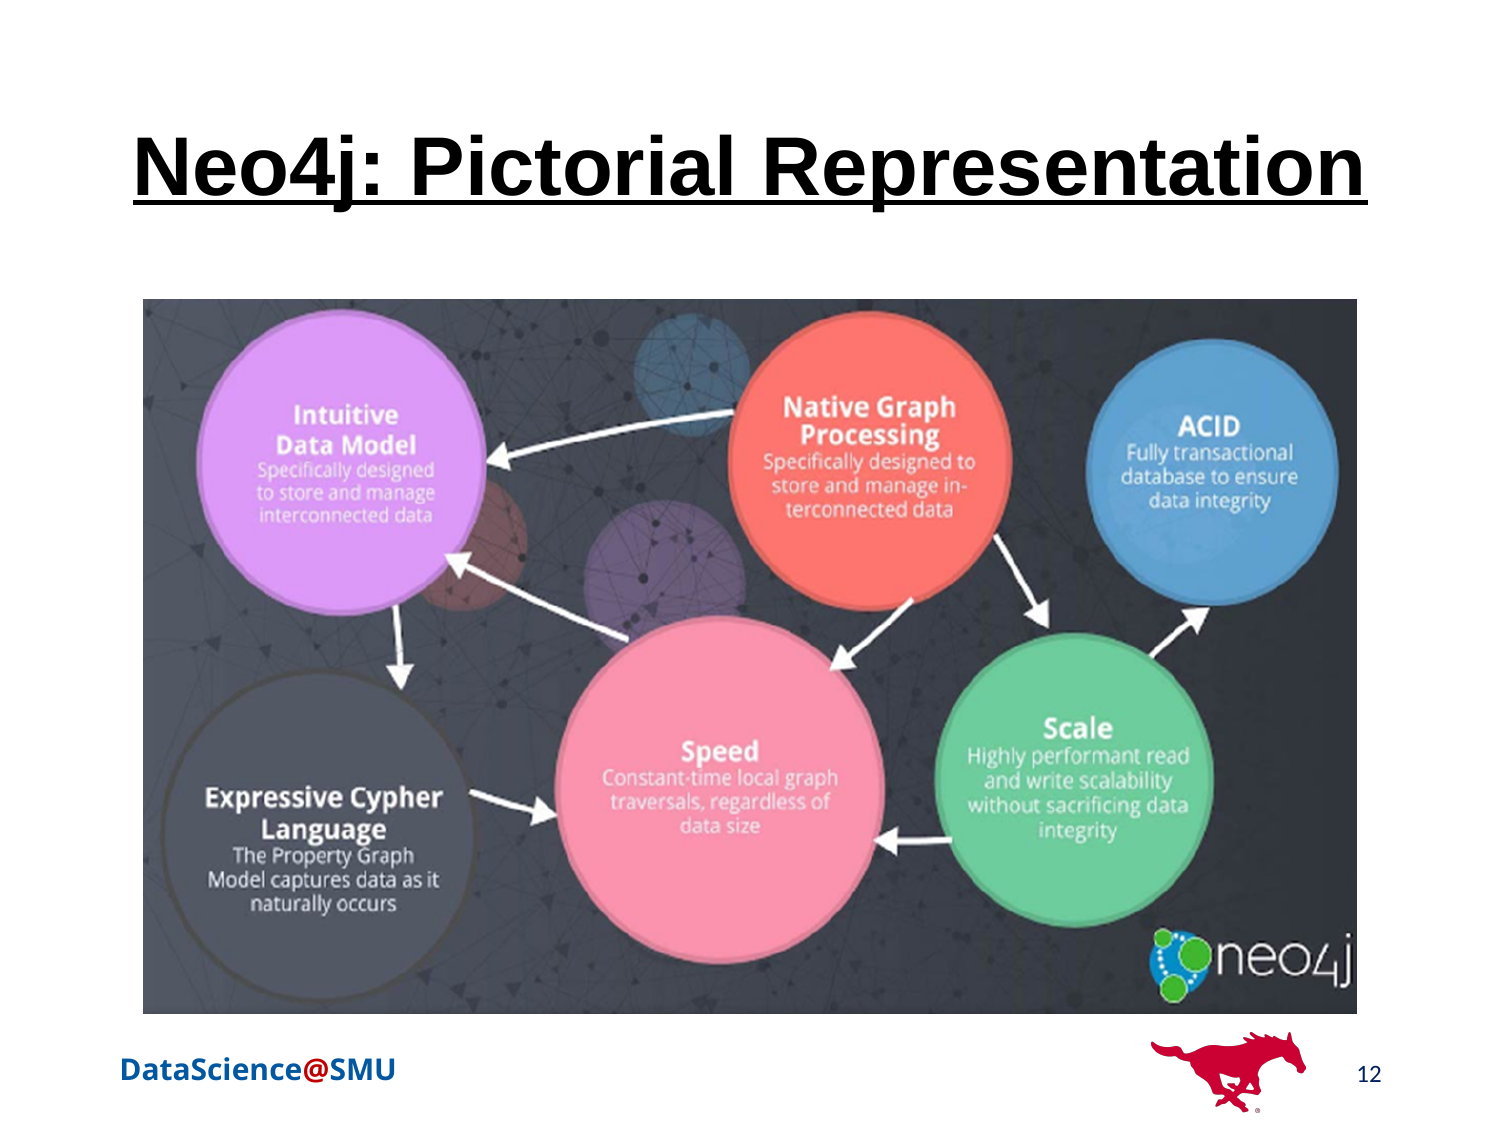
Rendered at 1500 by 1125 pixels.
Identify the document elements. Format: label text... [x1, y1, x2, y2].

picture [1151, 1032, 1306, 1042]
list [143, 299, 1357, 1014]
slide_number 12 [1059, 1042, 1397, 1103]
title Neo4j: Pictorial Representation [103, 59, 1397, 278]
picture [1151, 1103, 1306, 1113]
